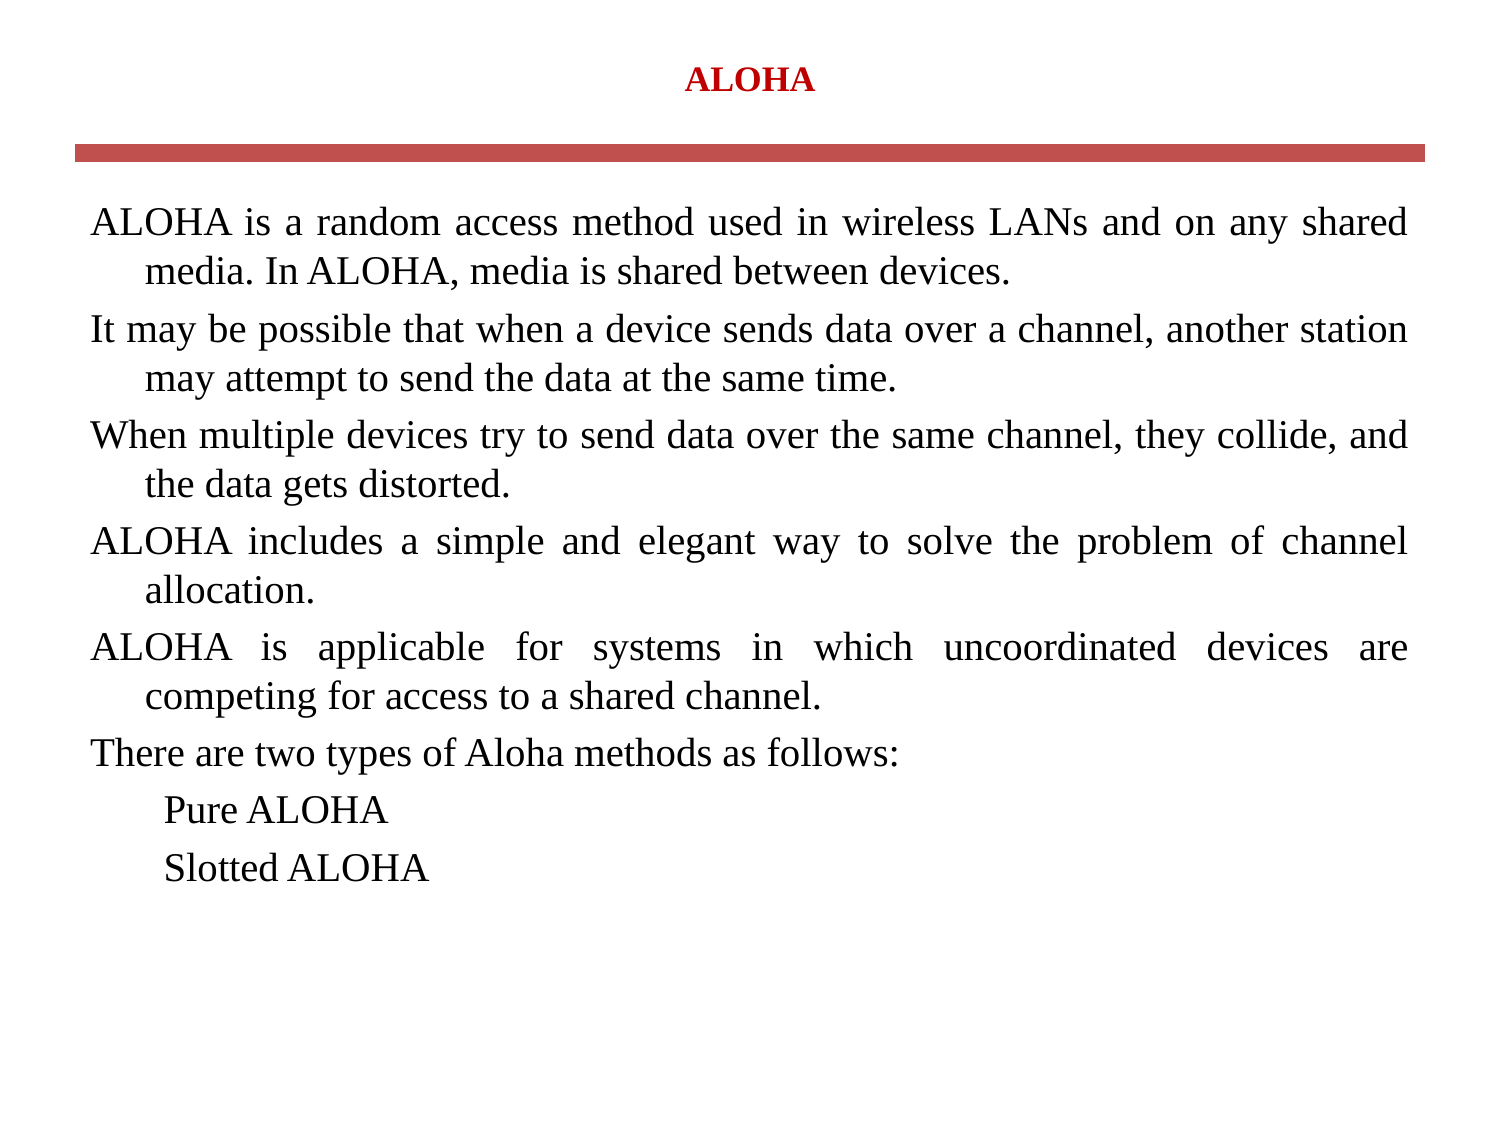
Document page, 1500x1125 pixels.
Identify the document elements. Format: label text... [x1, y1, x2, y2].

title ALOHA [75, 3, 1425, 150]
list ALOHA is a random access method used in wireless LANs and on any shared media. In ALOHA, media is shared between devices. It may be possible that when a device sends data over a channel, another station may attempt to send the data at the same time. When multiple devices try to send data over the same channel, they collide, and the data gets distorted. ALOHA includes a simple and elegant way to solve the problem of channel allocation. ALOHA is applicable for systems in which uncoordinated devices are competing for access to a shared channel. There are two types of Aloha methods as follows: Pure ALOHA Slotted ALOHA [75, 187, 1425, 1005]
